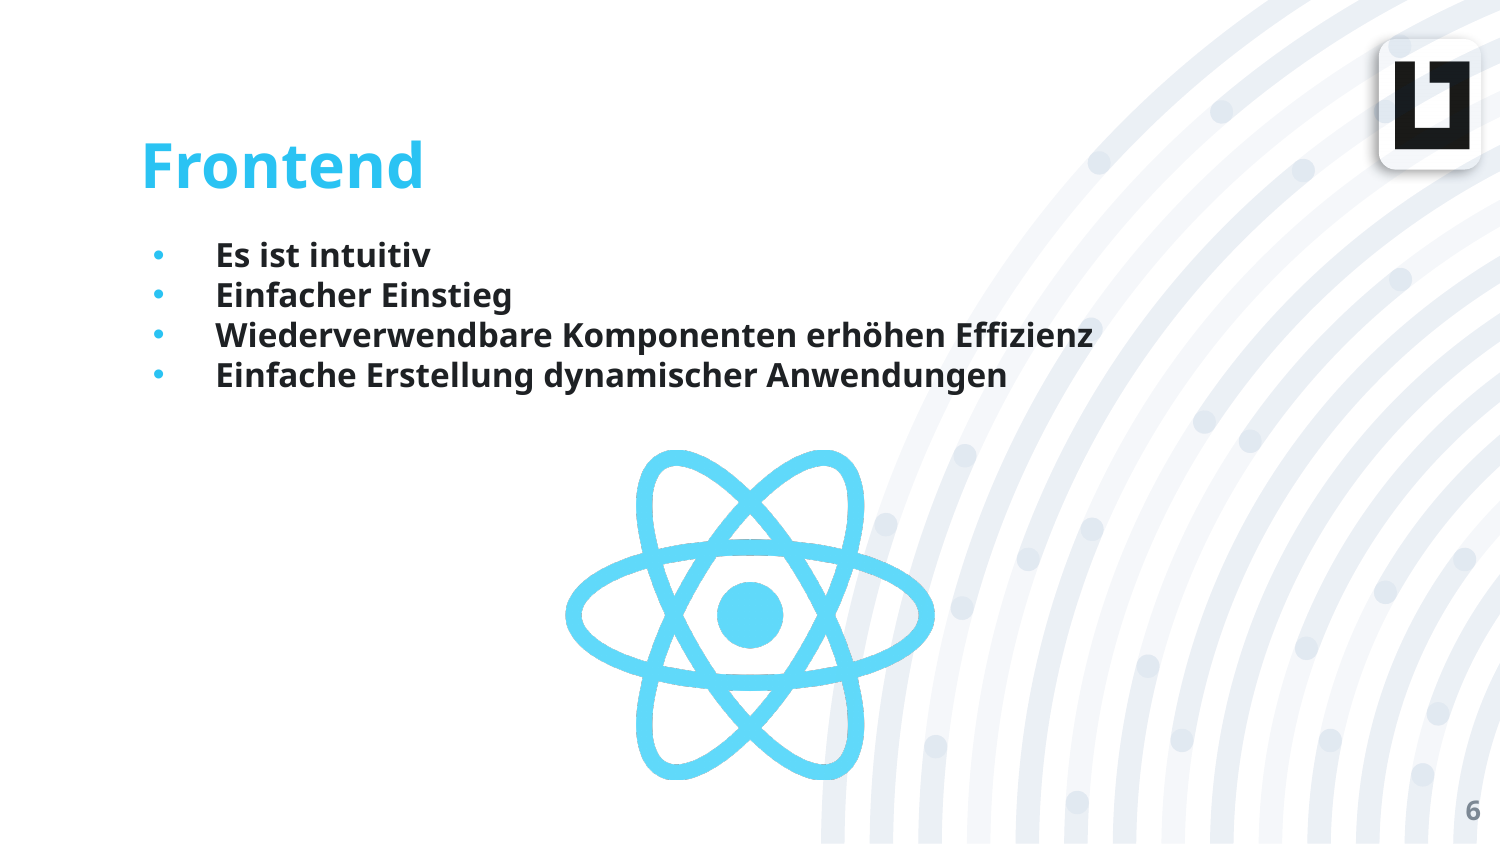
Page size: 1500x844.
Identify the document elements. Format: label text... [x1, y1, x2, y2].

picture [1378, 38, 1482, 170]
picture [560, 450, 940, 780]
title Frontend [140, 137, 1360, 203]
slide_number 6 [1391, 779, 1482, 844]
list Es ist intuitiv Einfacher Einstieg Wiederverwendbare Komponenten erhöhen Effizienz Einfache Erstellung dynamischer Anwendungen [140, 234, 1360, 733]
